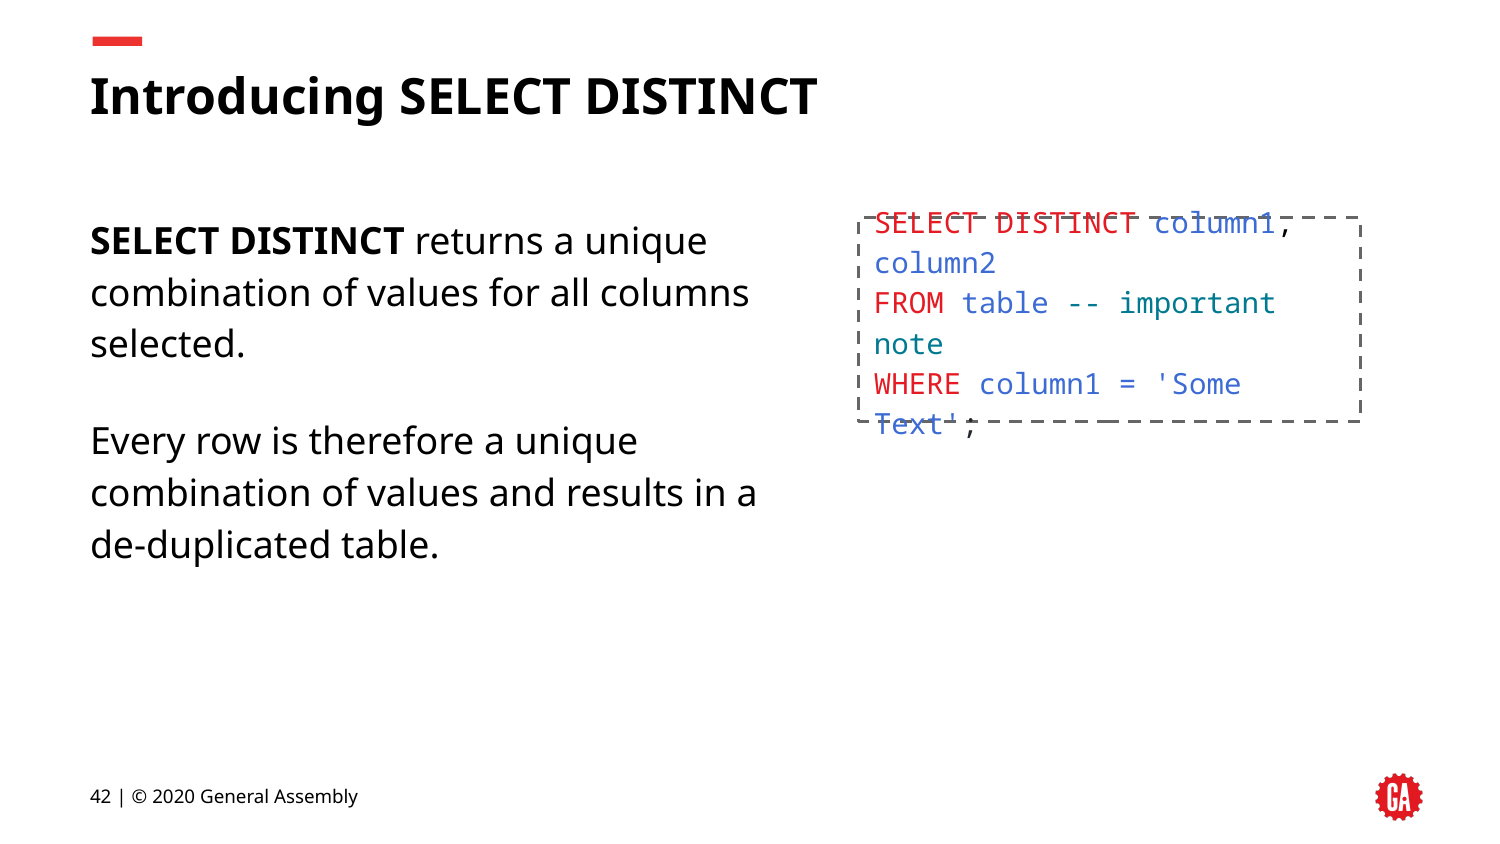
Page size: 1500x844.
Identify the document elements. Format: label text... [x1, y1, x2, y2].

title Introducing SELECT DISTINCT [75, 49, 1473, 144]
picture [1373, 771, 1425, 823]
text_box SELECT DISTINCT returns a unique combination of values for all columns selected. Every row is therefore a unique combination of values and results in a de-duplicated table. [74, 195, 805, 745]
text_box SELECT DISTINCT column1, column2 FROM table -- important note WHERE column1 = 'Some Text'; [858, 217, 1361, 422]
slide_number ‹#› | © 2020 General Assembly [75, 764, 465, 830]
